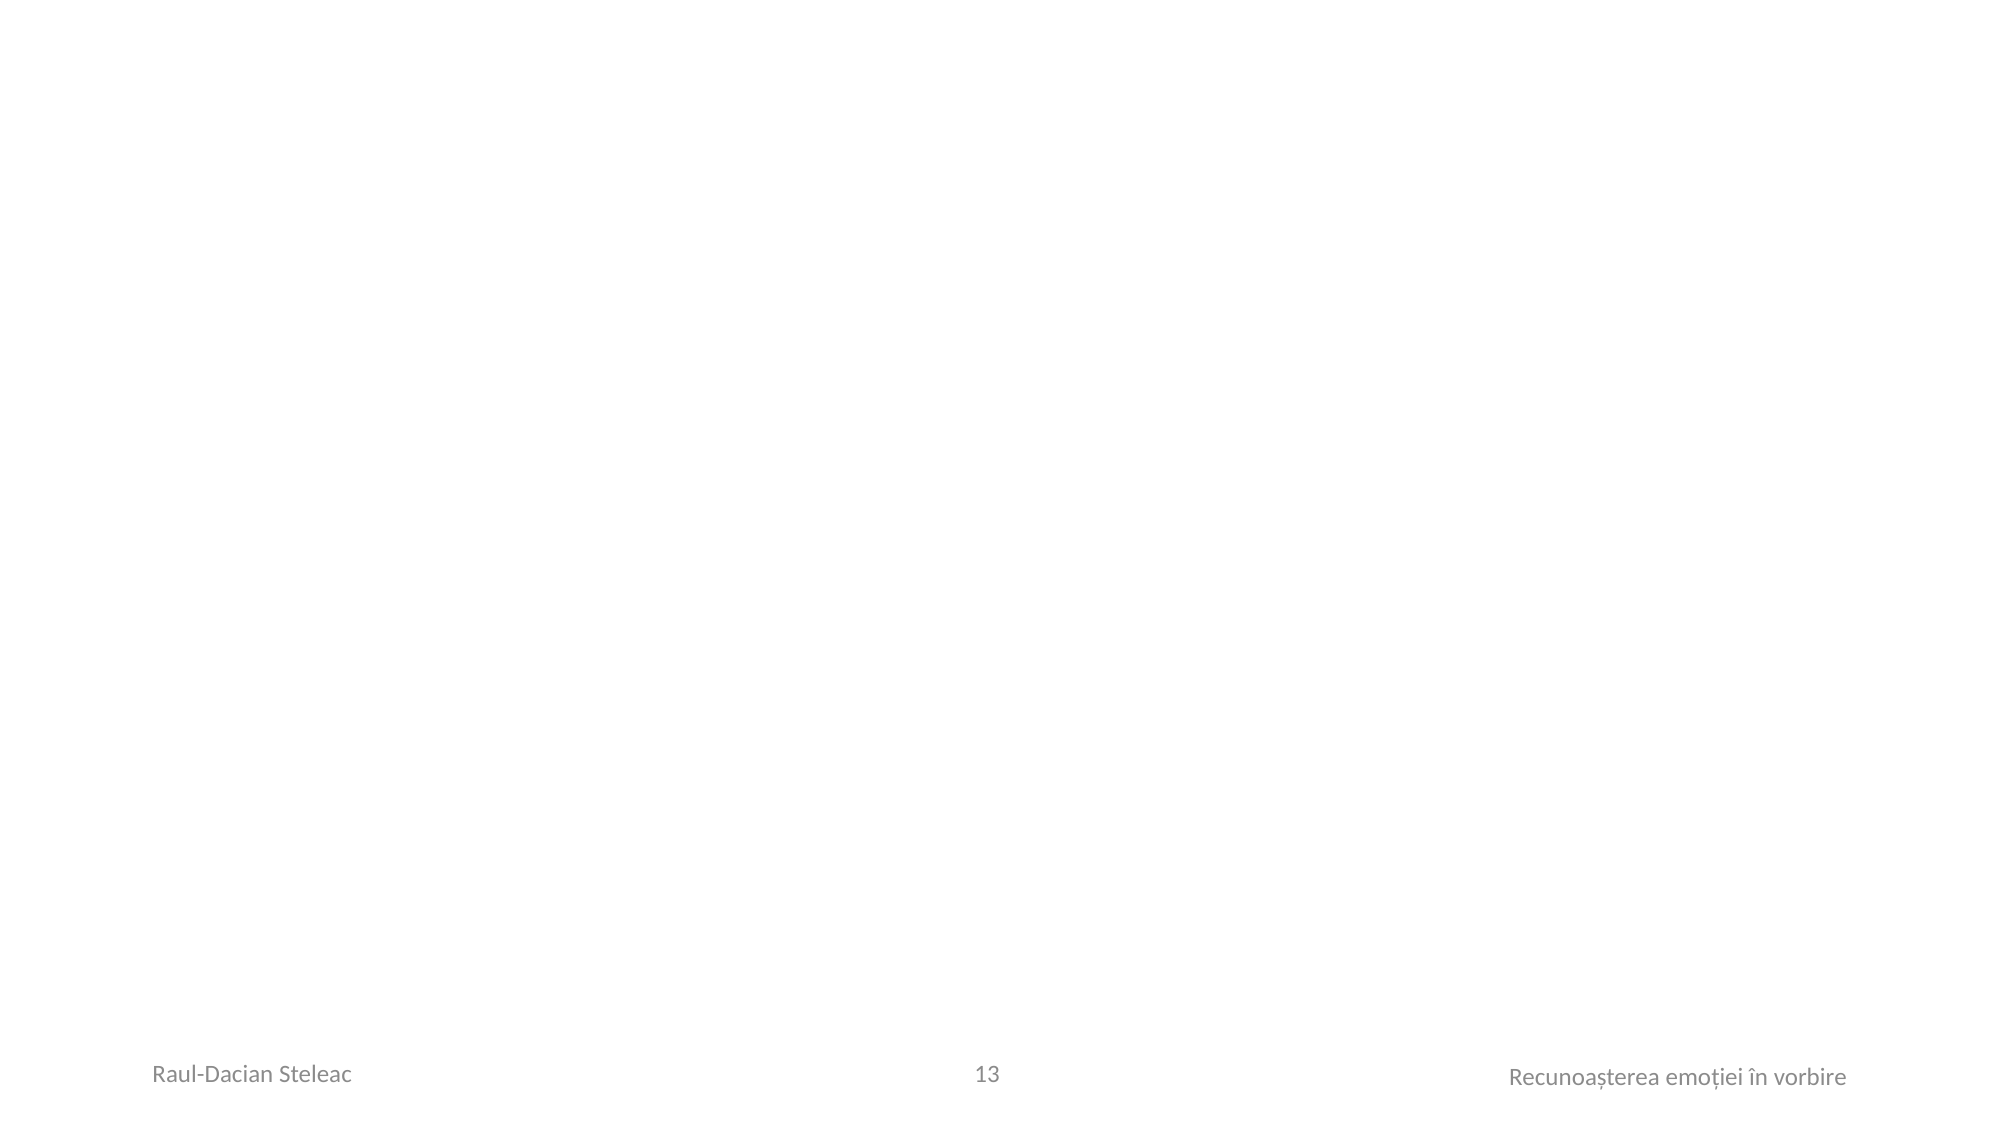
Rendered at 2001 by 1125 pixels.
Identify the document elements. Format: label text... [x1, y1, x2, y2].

footer Recunoașterea emoției în vorbire [1187, 1045, 1863, 1105]
slide_number Raul-Dacian Steleac [137, 1042, 588, 1103]
slide_number 13 [947, 1042, 1015, 1103]
